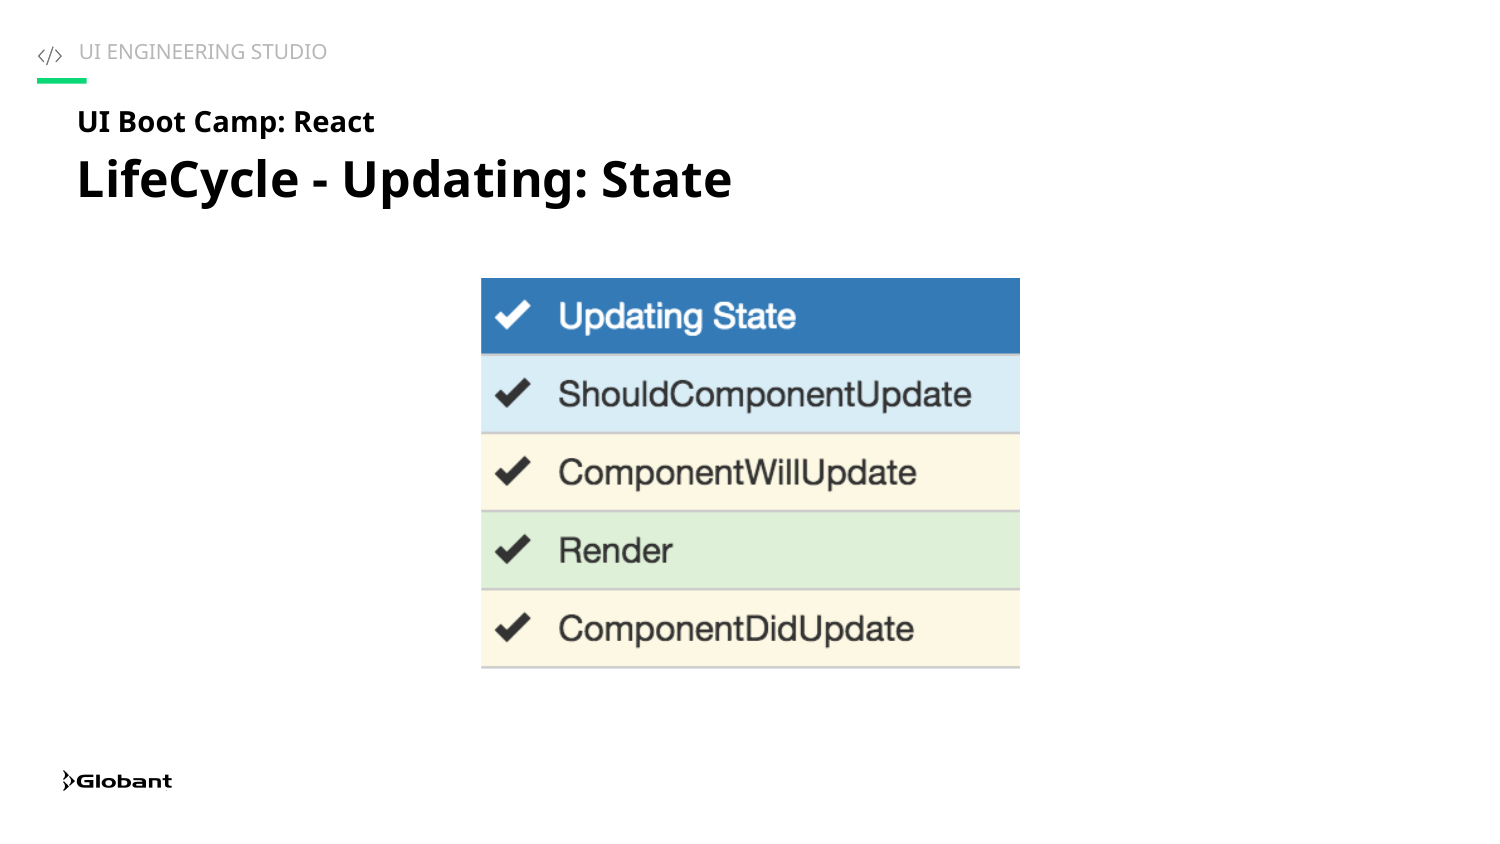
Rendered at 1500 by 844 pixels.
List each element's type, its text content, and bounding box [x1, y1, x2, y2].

picture [480, 278, 1020, 670]
text_box [86, 258, 1404, 560]
text_box UI ENGINEERING STUDIO [64, 29, 632, 69]
text_box [37, 78, 87, 84]
picture [62, 770, 172, 791]
picture [36, 45, 63, 66]
text_box UI Boot Camp: React LifeCycle - Updating: State [61, 83, 912, 227]
